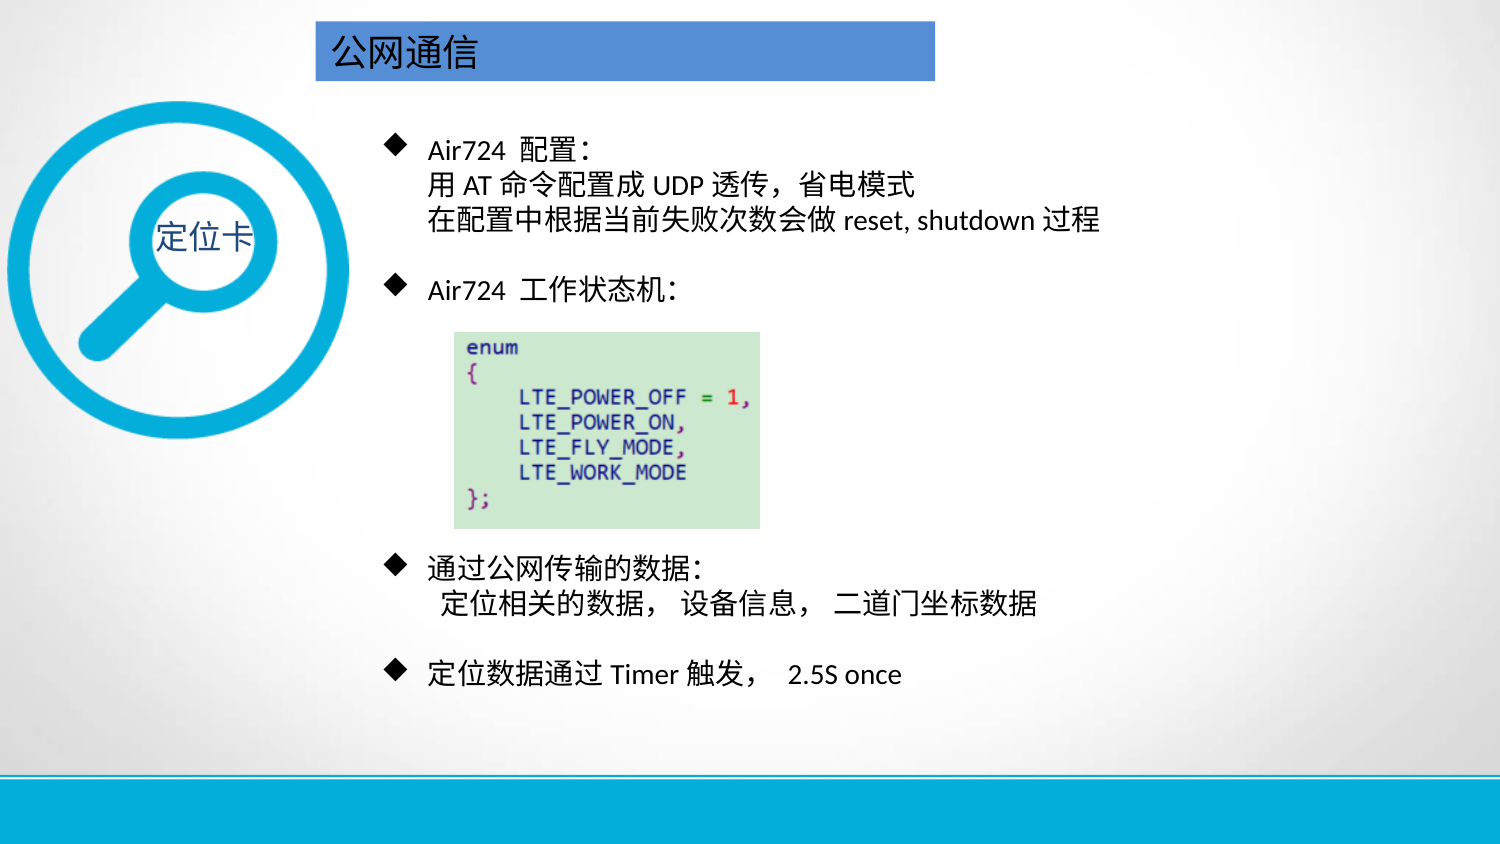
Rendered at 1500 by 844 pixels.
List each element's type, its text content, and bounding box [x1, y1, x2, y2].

picture [0, 0, 1500, 774]
text_box 公网通信 [315, 21, 936, 82]
text_box Air724 配置： 用AT命令配置成UDP透传，省电模式 在配置中根据当前失败次数会做reset, shutdown过程 Air724 工作状态机： 通过公网传输的数据： 定位相关的数据， 设备信息， 二道门坐标数据 定位数据通过Timer触发， 2.5S once [366, 123, 1439, 733]
